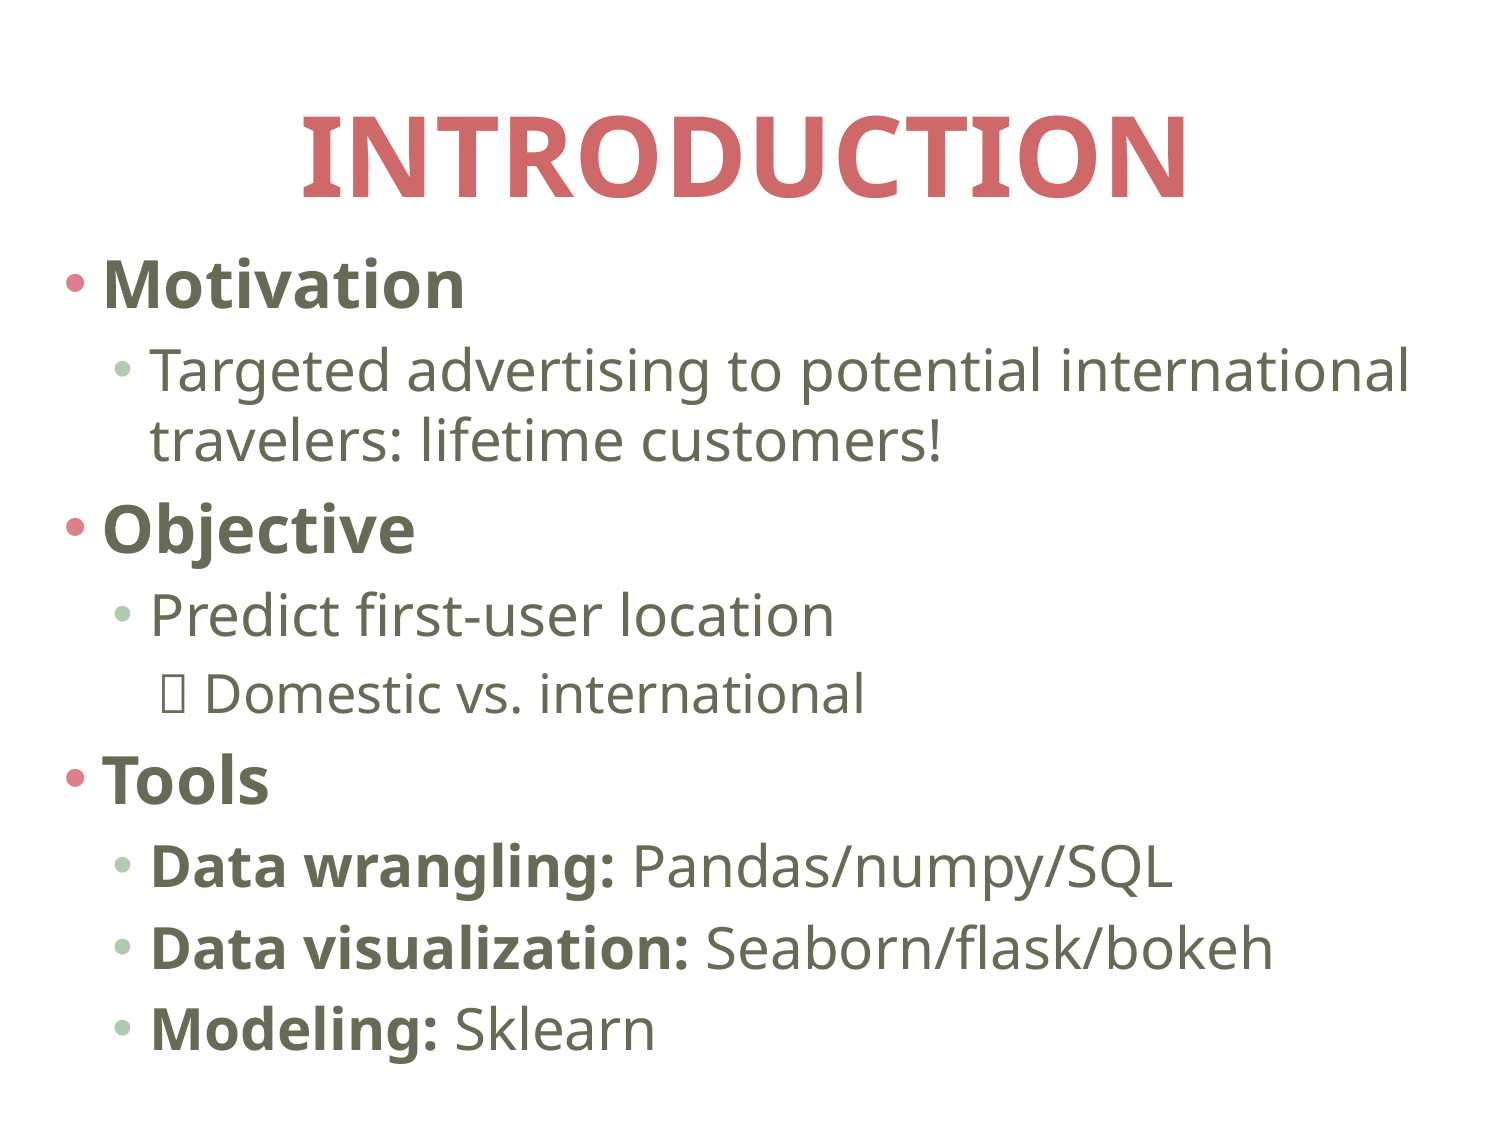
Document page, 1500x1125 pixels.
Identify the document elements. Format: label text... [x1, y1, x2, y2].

list Motivation Targeted advertising to potential international travelers: lifetime customers! Objective Predict first-user location  Domestic vs. international Tools Data wrangling: Pandas/numpy/SQL Data visualization: Seaborn/flask/bokeh Modeling: Sklearn [29, 234, 1450, 1038]
title Introduction [69, 66, 1425, 234]
